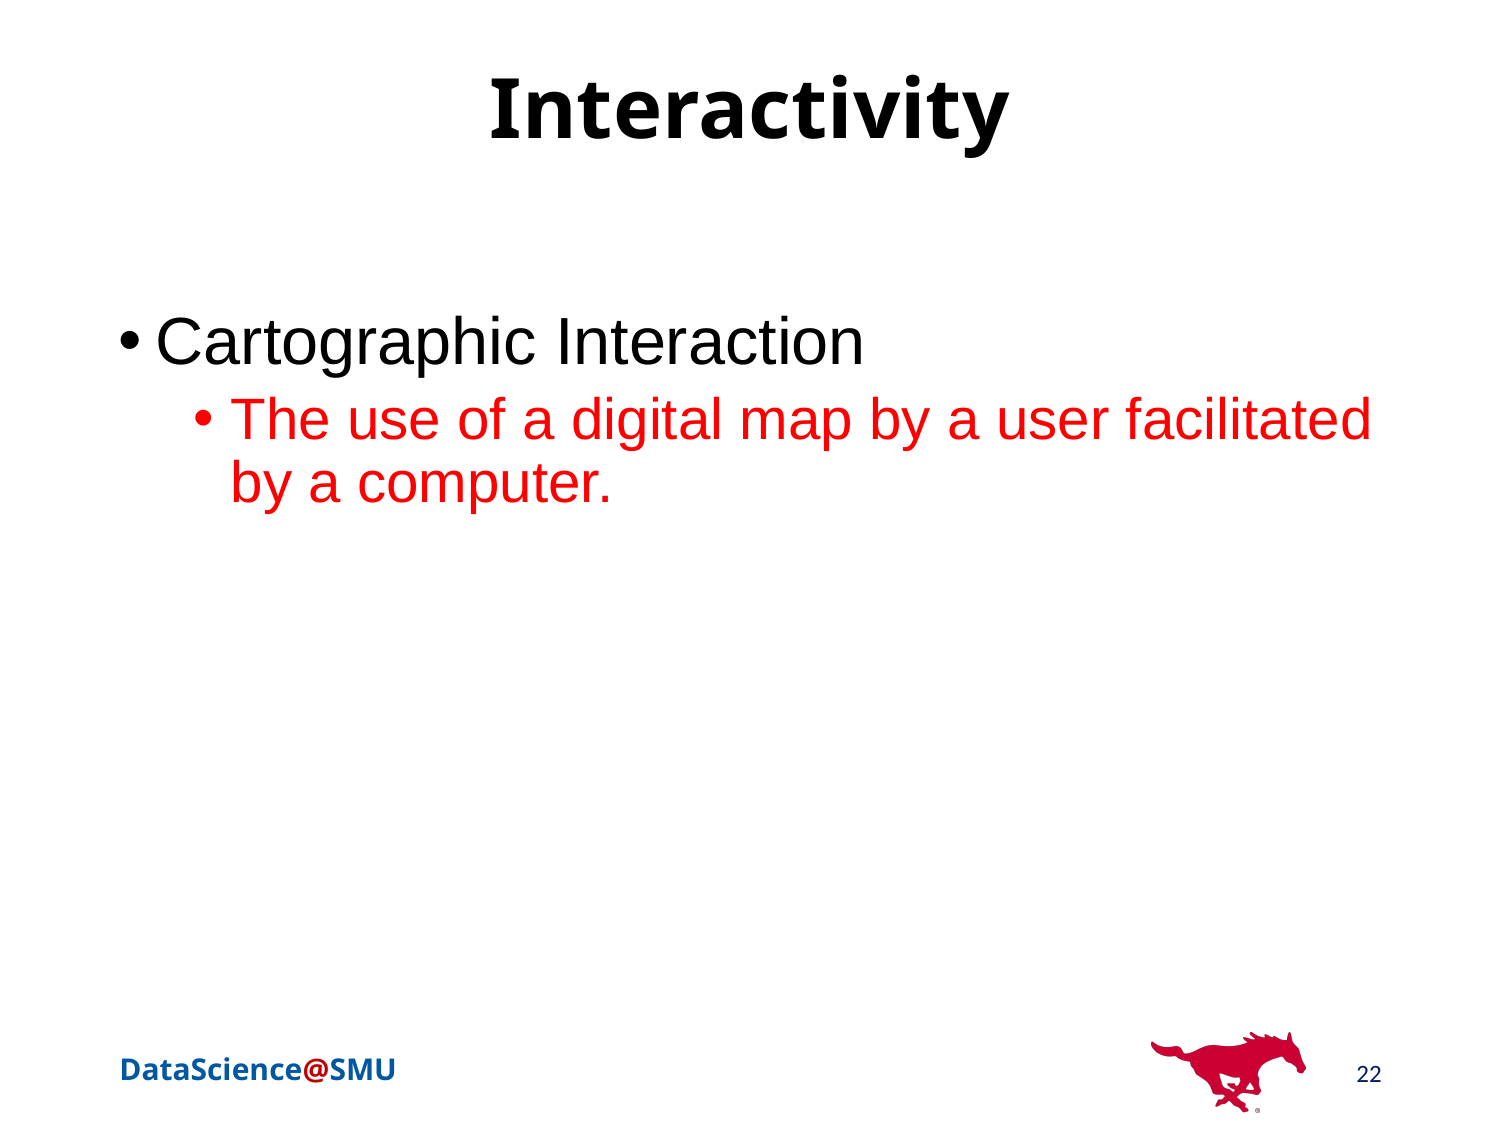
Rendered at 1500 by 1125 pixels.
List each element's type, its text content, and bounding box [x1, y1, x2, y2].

list Cartographic Interaction The use of a digital map by a user facilitated by a computer. [103, 299, 1397, 1014]
title Interactivity [103, 3, 1397, 221]
picture [1151, 1103, 1306, 1113]
picture [1151, 1032, 1306, 1042]
slide_number 22 [1059, 1042, 1397, 1103]
